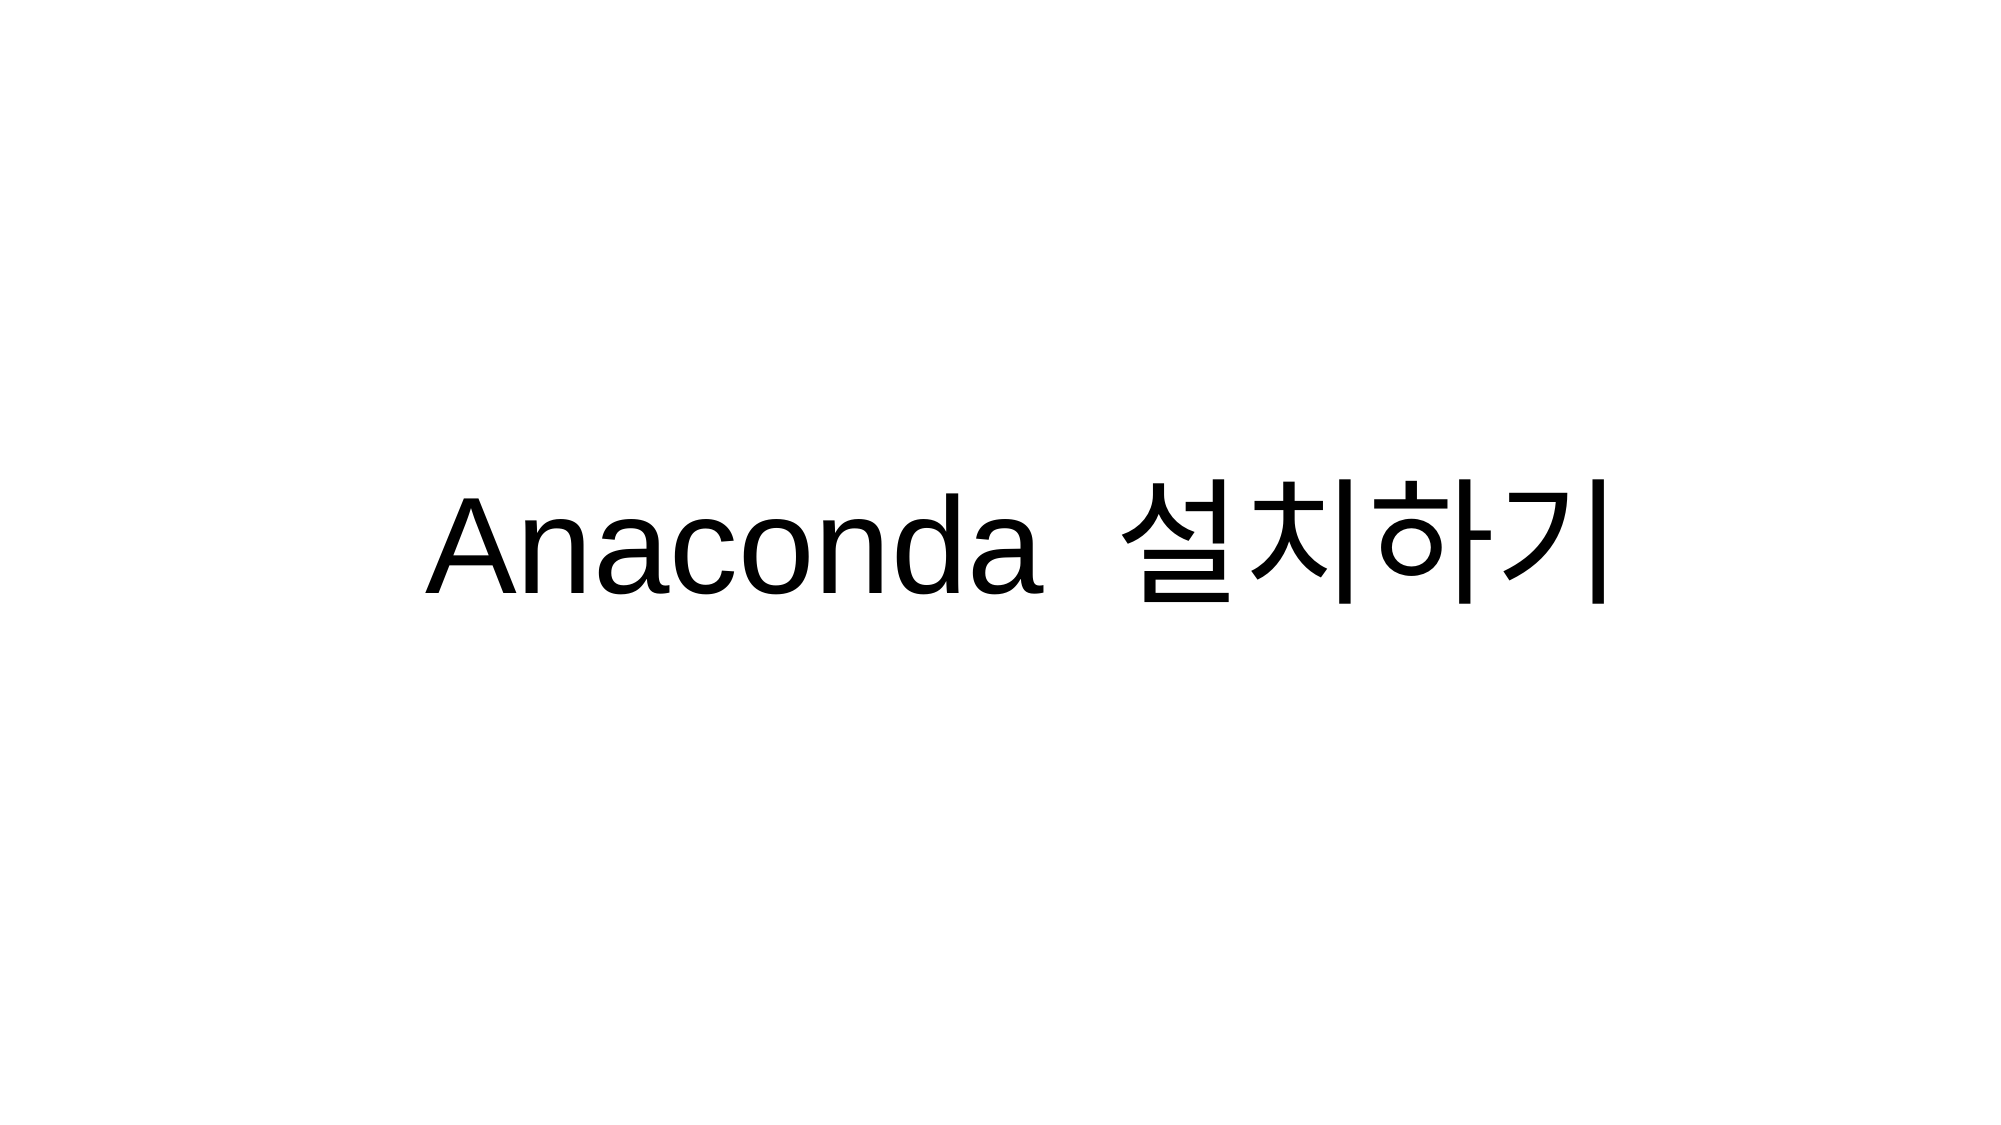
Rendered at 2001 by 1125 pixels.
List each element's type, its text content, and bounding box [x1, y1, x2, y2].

text_box Anaconda 설치하기 [410, 448, 1674, 631]
